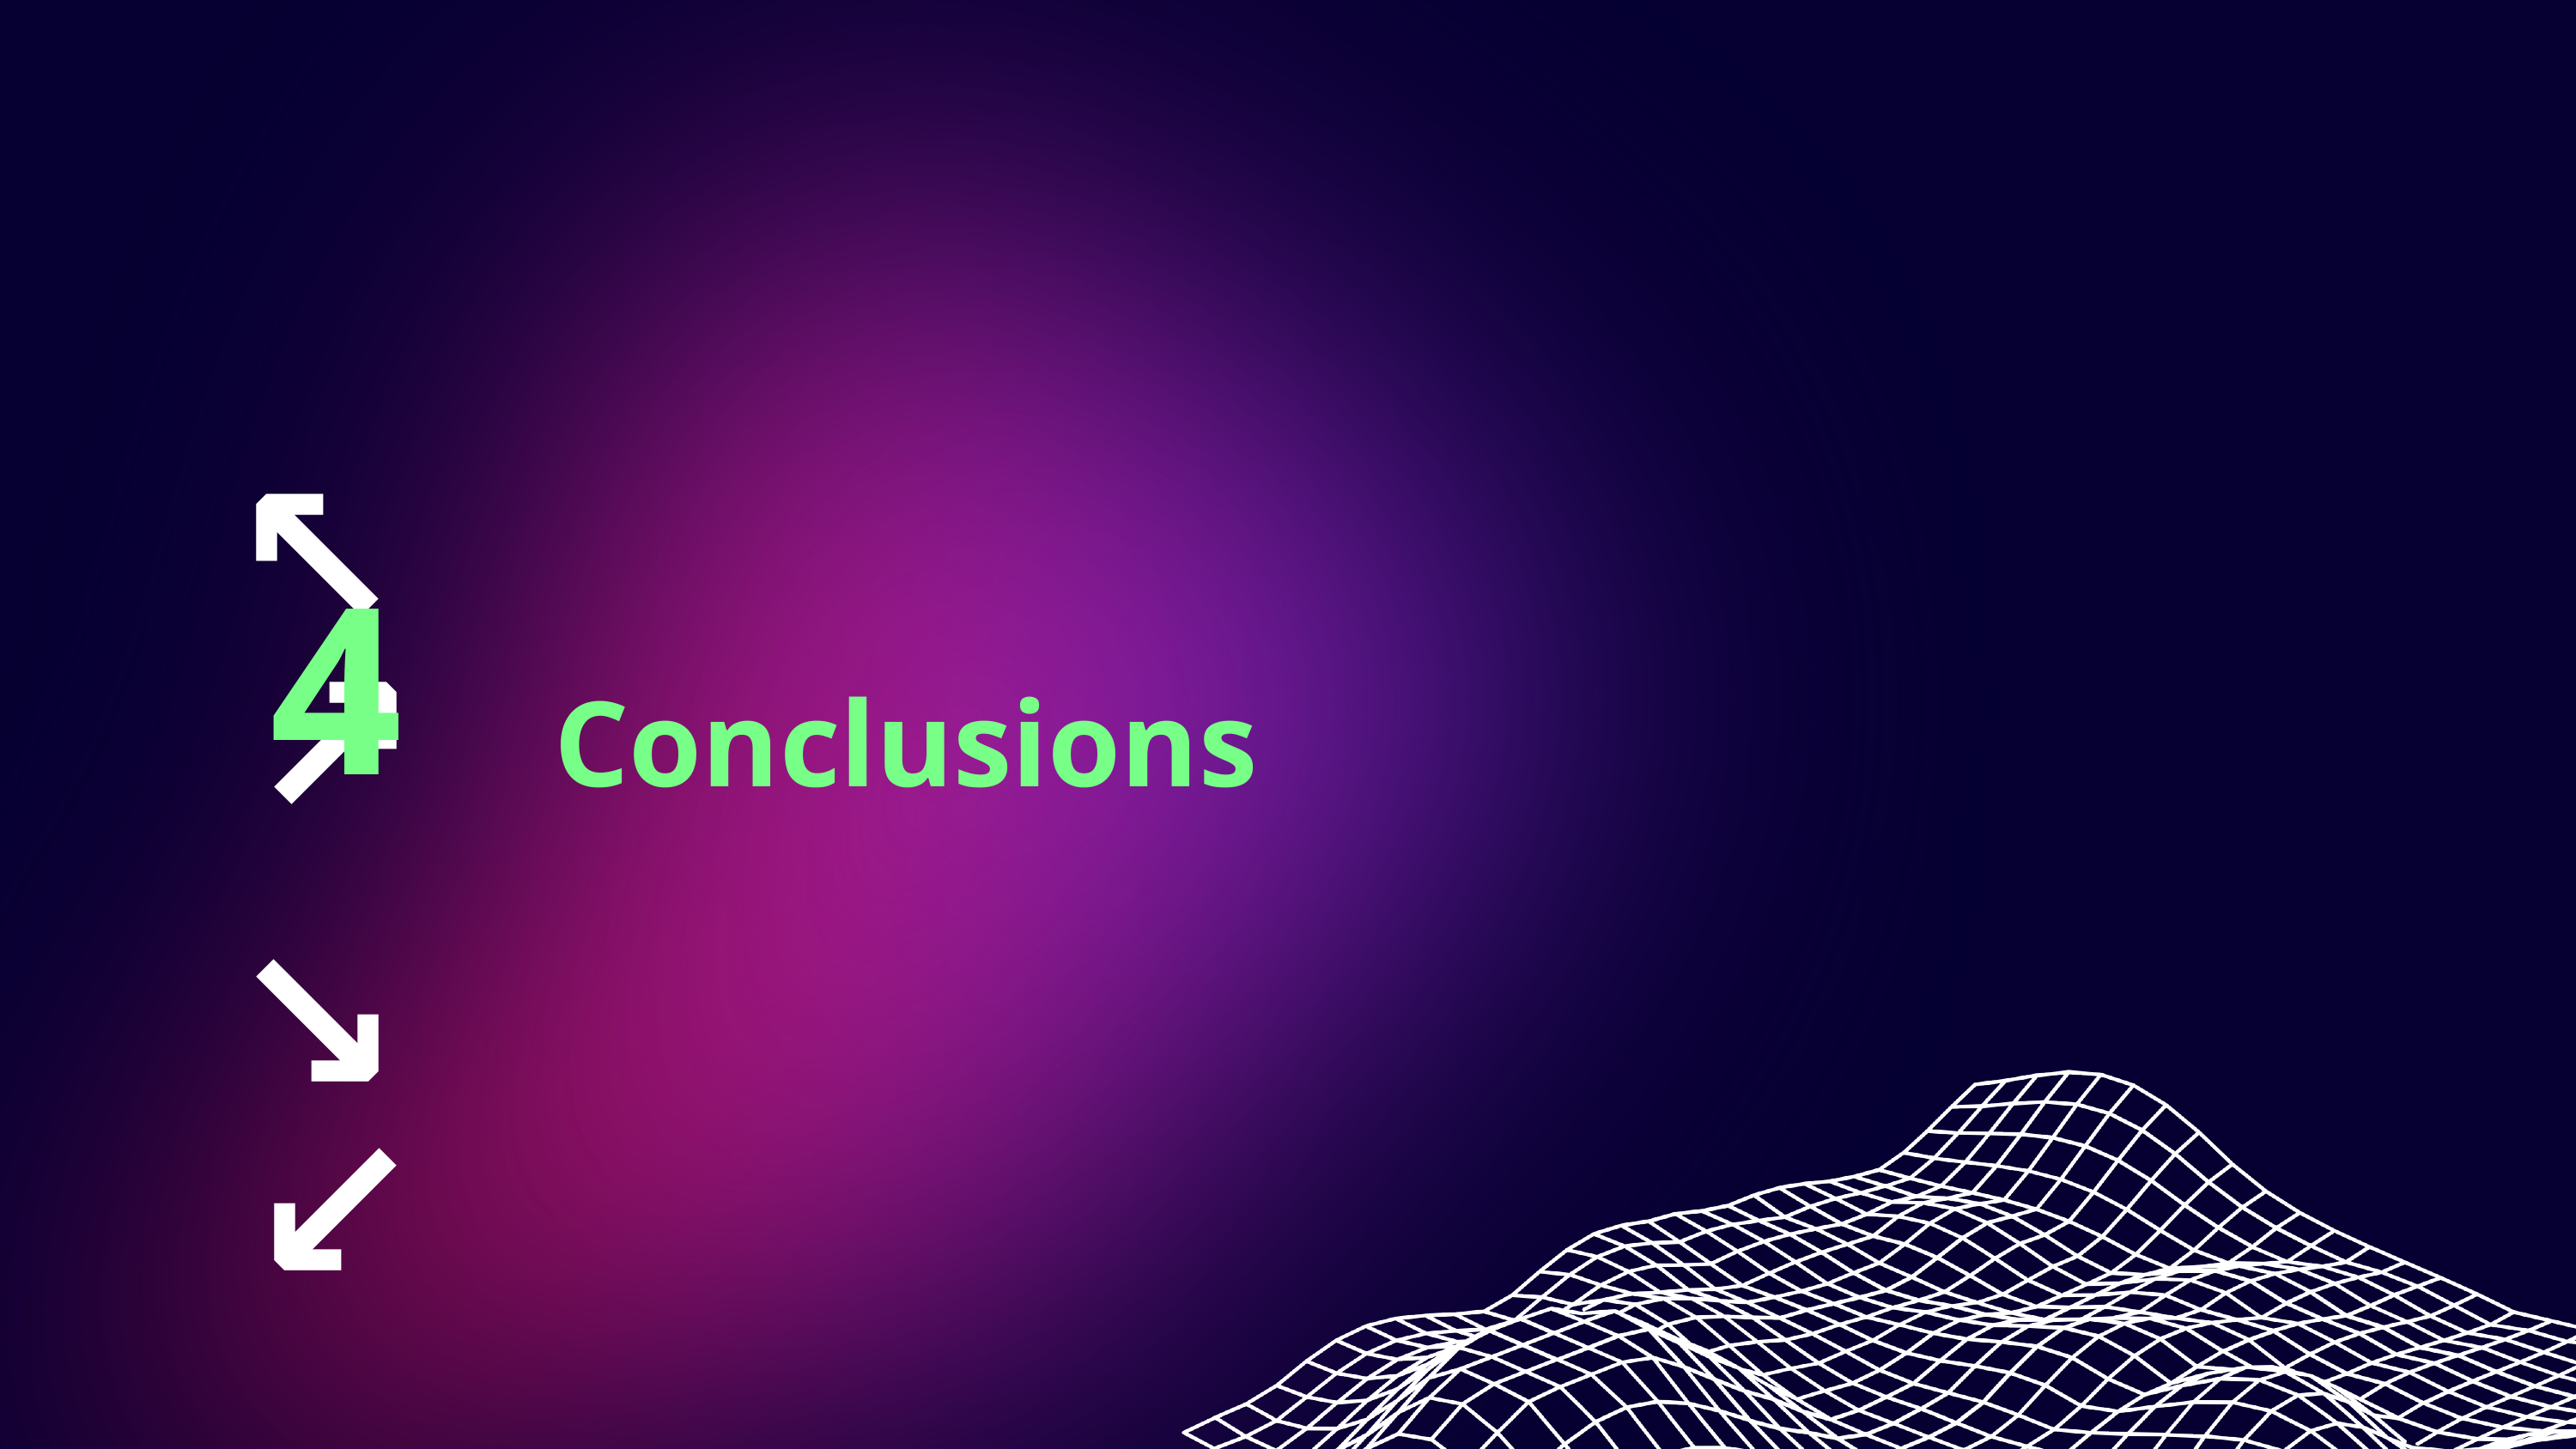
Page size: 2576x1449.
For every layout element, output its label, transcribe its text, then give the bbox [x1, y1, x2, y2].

text_box ↖ ↗ ↘ ↙ [144, 483, 524, 1326]
text_box [0, 0, 2004, 1449]
text_box Conclusions [554, 595, 1777, 810]
text_box [1182, 1070, 2576, 1449]
text_box 4 [270, 612, 399, 822]
